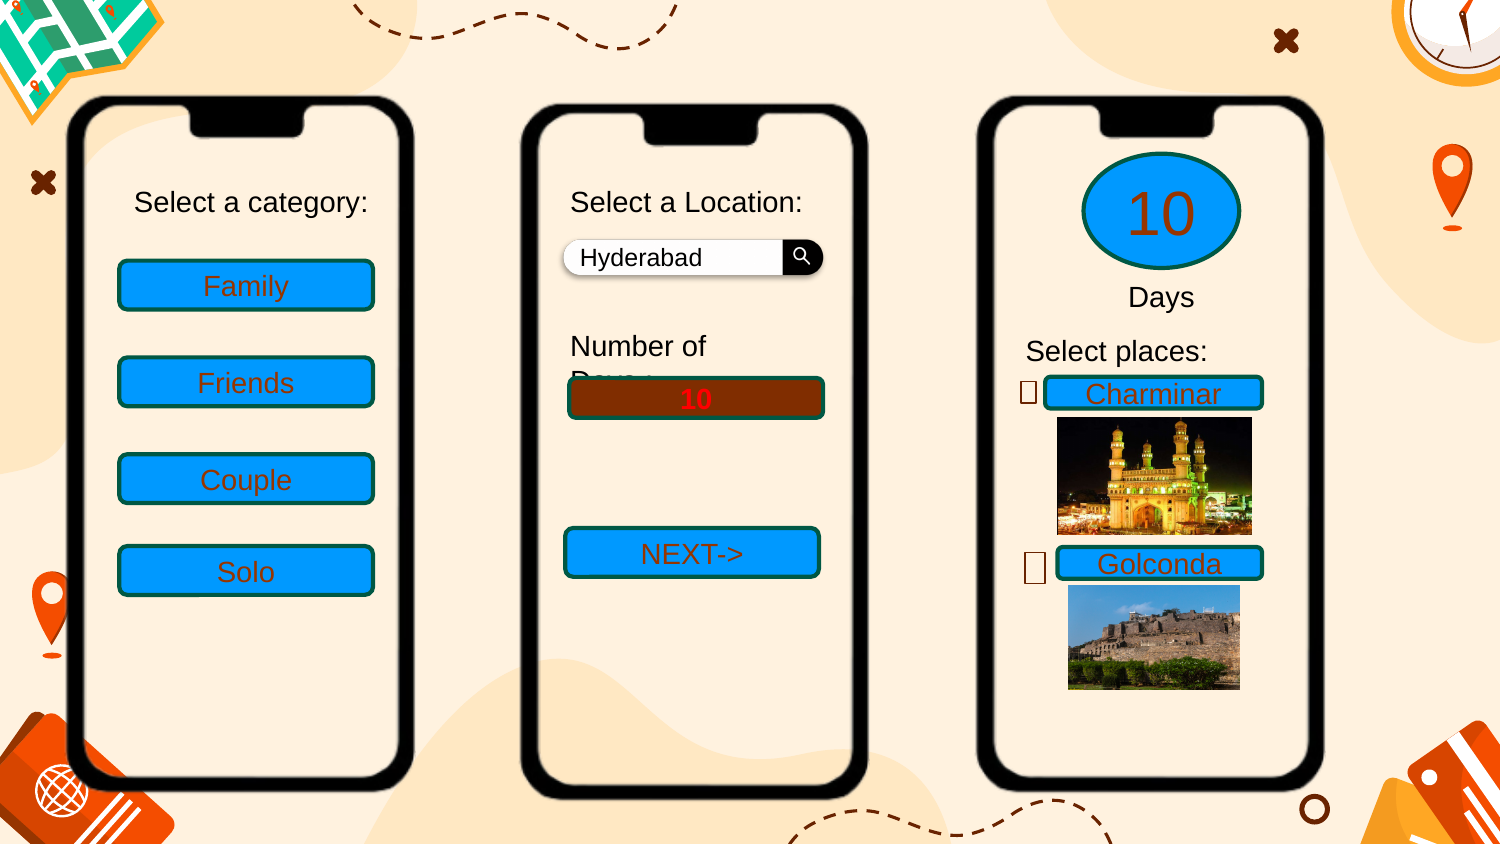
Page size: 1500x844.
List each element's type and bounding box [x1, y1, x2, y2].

text_box [37, 82, 1366, 834]
text_box [1010, 153, 1263, 691]
